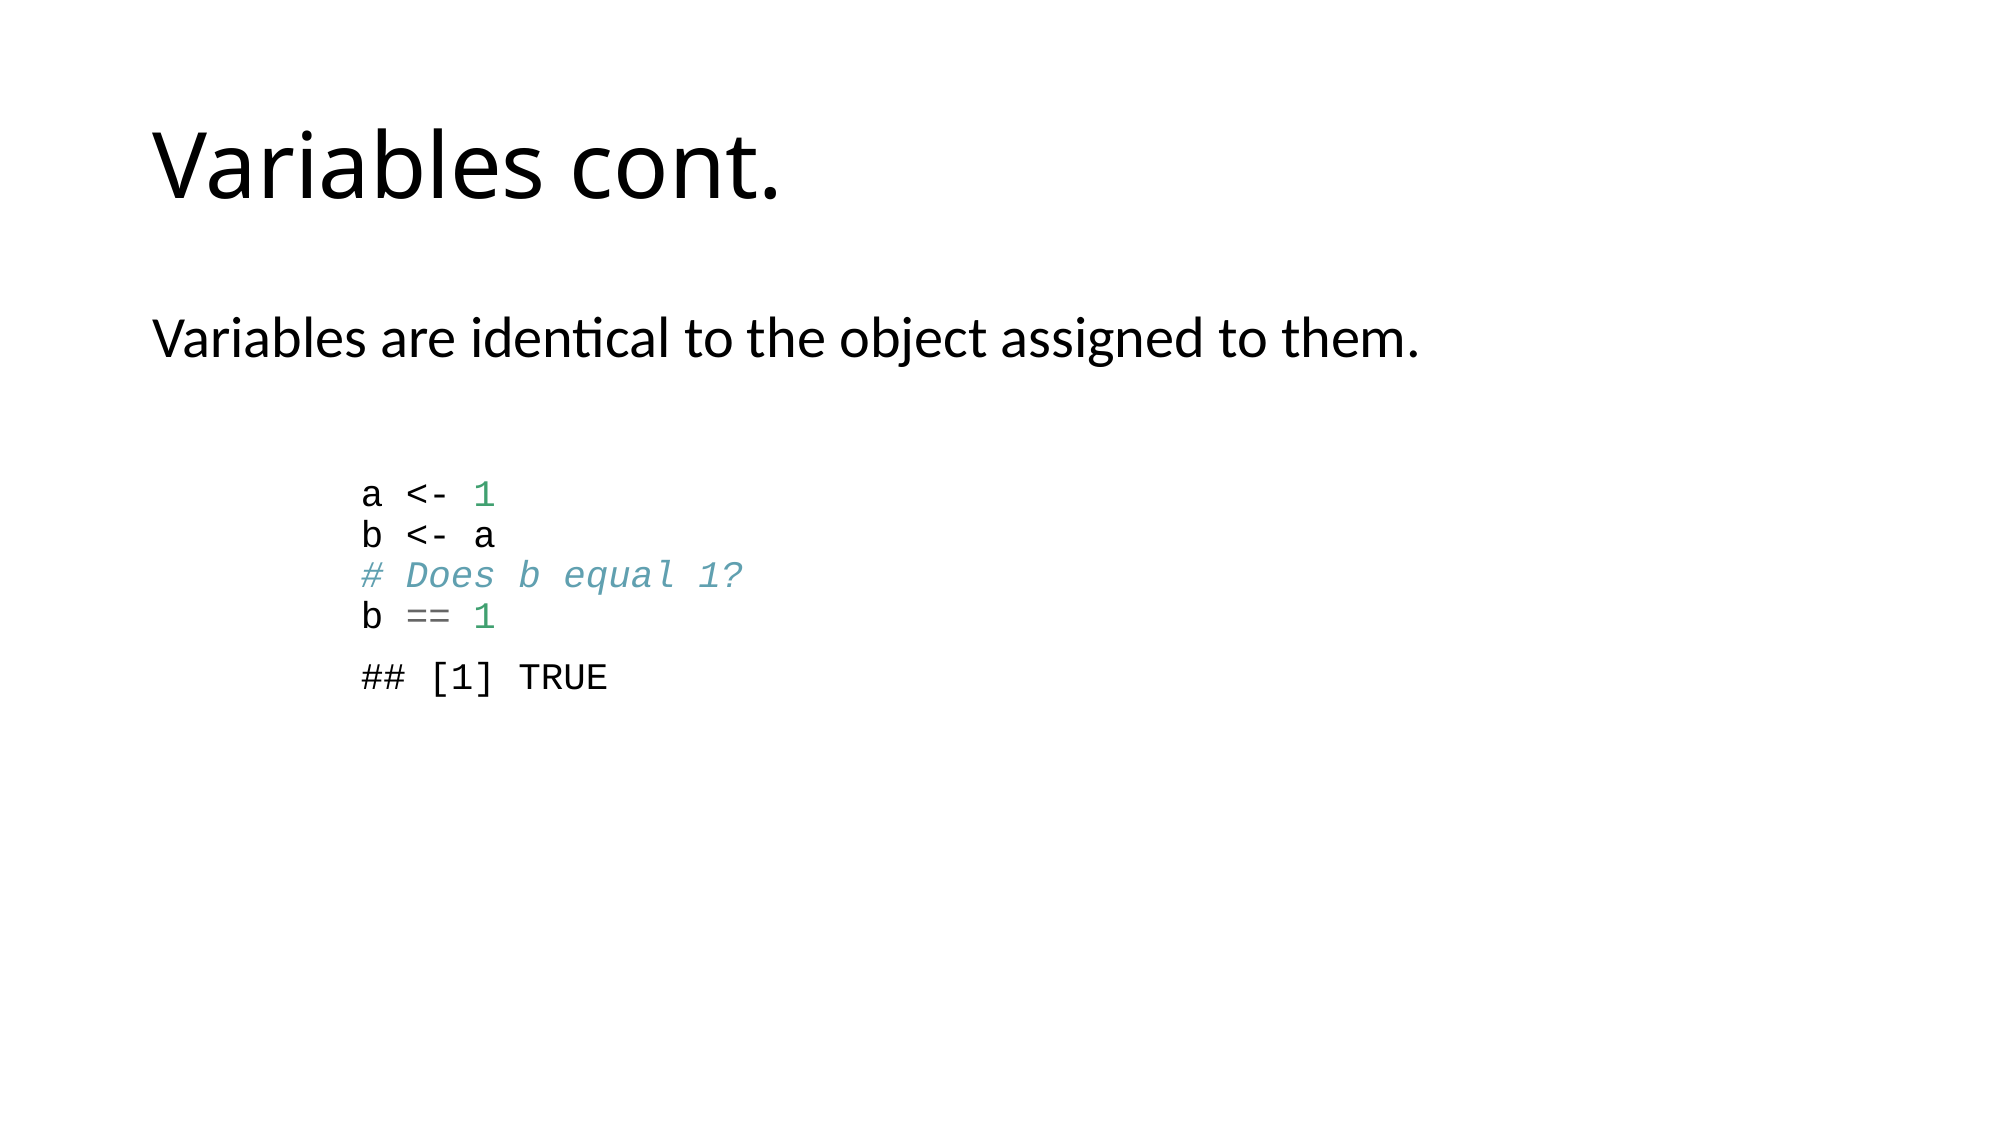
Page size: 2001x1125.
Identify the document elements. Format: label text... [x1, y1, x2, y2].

title Variables cont. [137, 59, 1863, 278]
list Variables are identical to the object assigned to them. a <- 1 b <- a # Does b equal 1? b == 1 ## [1] TRUE [137, 299, 1863, 1014]
